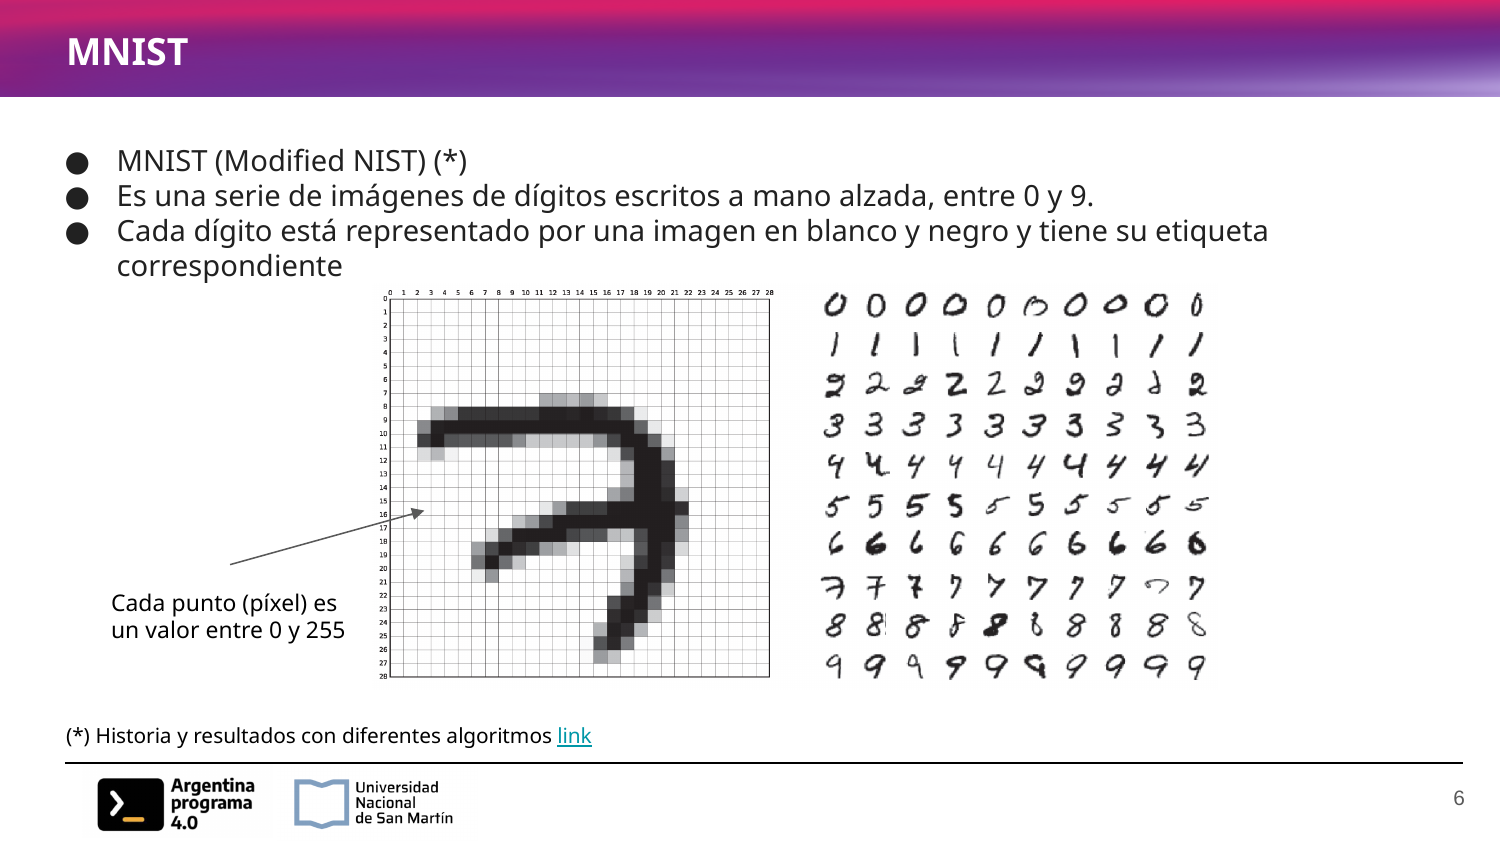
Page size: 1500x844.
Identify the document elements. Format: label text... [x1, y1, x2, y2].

slide_number ‹#› [1389, 764, 1480, 830]
picture [82, 764, 273, 838]
picture [0, 0, 1500, 97]
picture [277, 767, 478, 841]
text_box MNIST (Modified NIST) (*) Es una serie de imágenes de dígitos escritos a mano alzada, entre 0 y 9. Cada dígito está representado por una imagen en blanco y negro y tiene su etiqueta correspondiente [41, 142, 1467, 283]
title MNIST [51, 12, 1449, 88]
text_box (*) Historia y resultados con diferentes algoritmos link [51, 707, 618, 757]
picture [372, 283, 1218, 690]
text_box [229, 510, 425, 565]
text_box Cada punto (píxel) es un valor entre 0 y 255 [96, 573, 366, 659]
